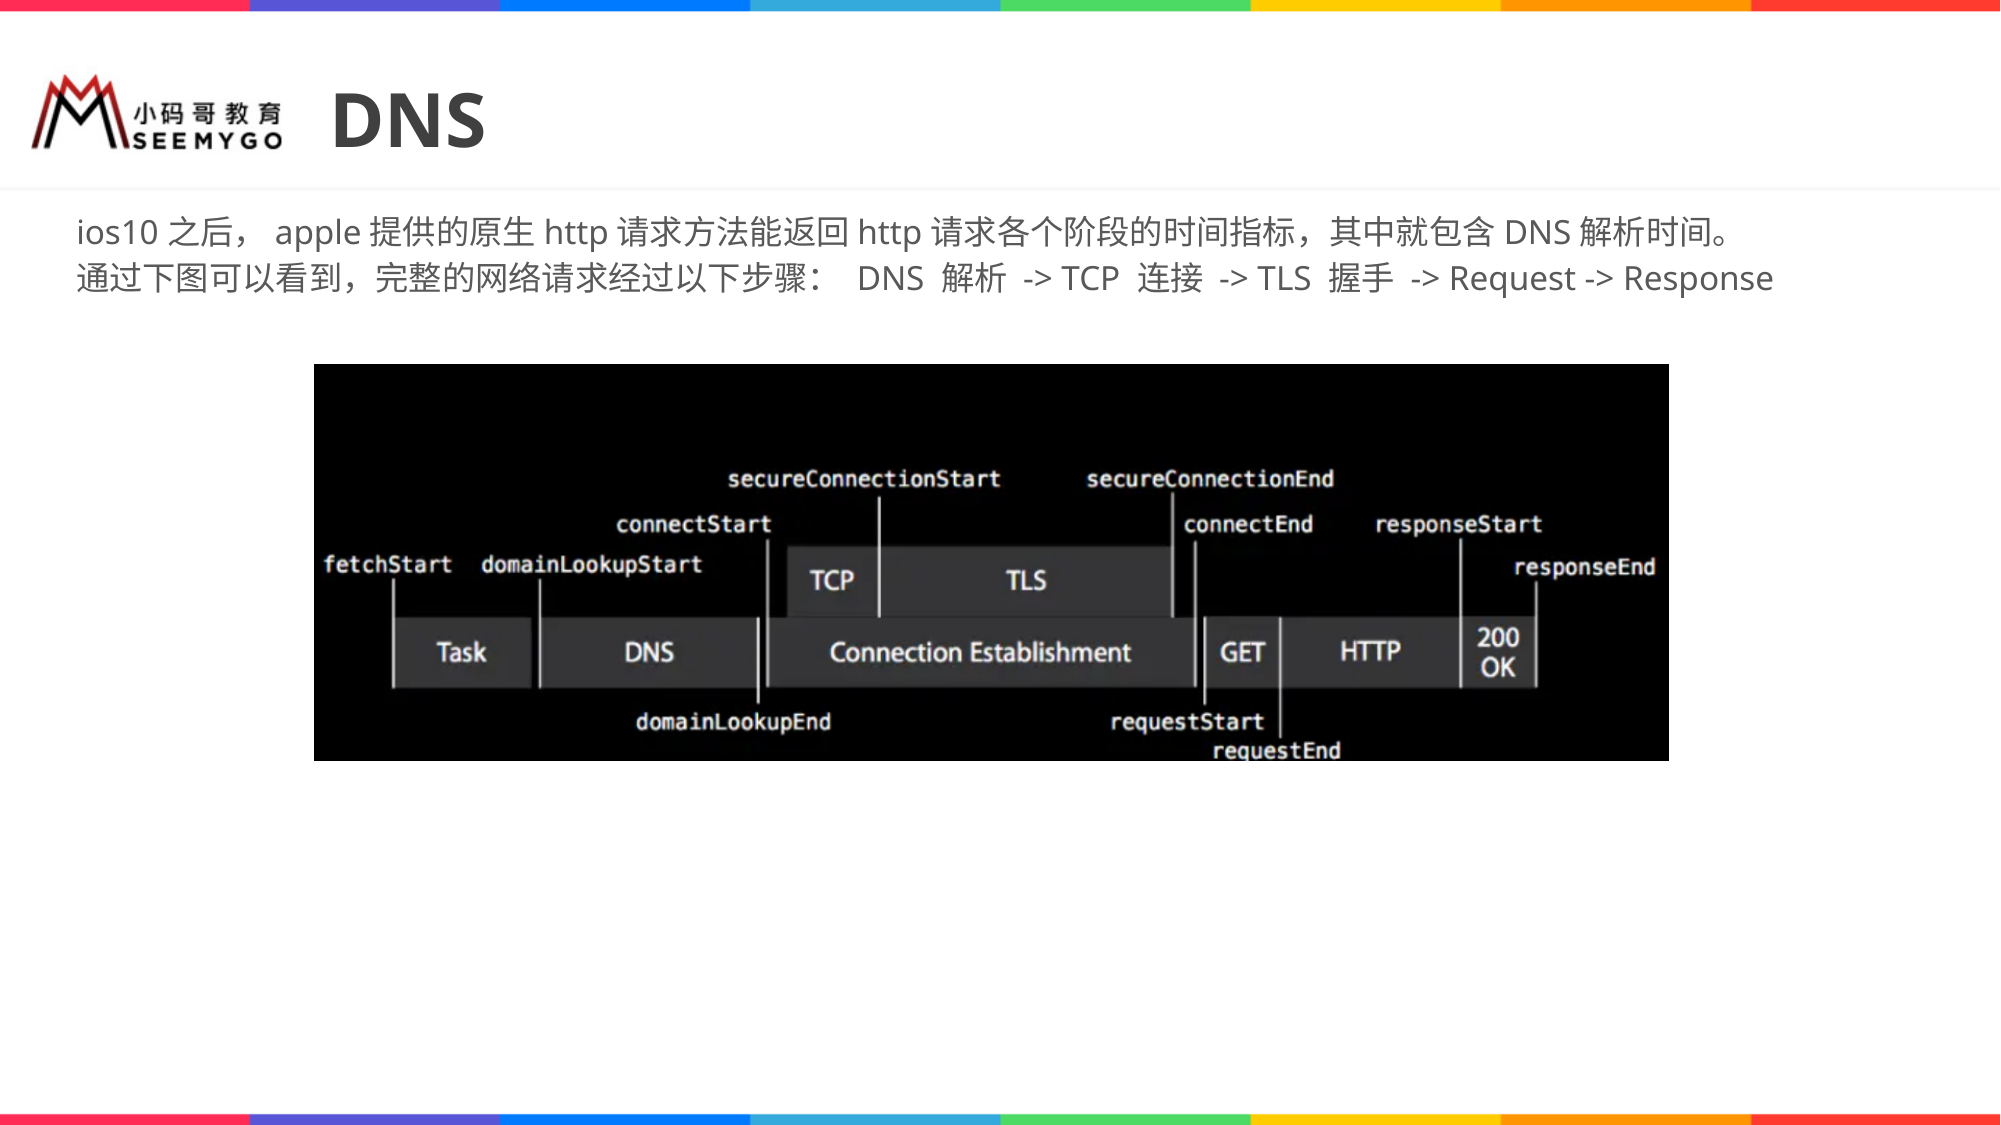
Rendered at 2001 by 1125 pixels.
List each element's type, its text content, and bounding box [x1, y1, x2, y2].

text_box ios10之后，apple提供的原生http请求方法能返回http请求各个阶段的时间指标，其中就包含DNS解析时间。 通过下图可以看到，完整的网络请求经过以下步骤： DNS 解析 -> TCP 连接 -> TLS 握手 -> Request -> Response [61, 198, 1949, 520]
title DNS [314, 64, 1968, 182]
picture [0, 0, 2001, 1125]
